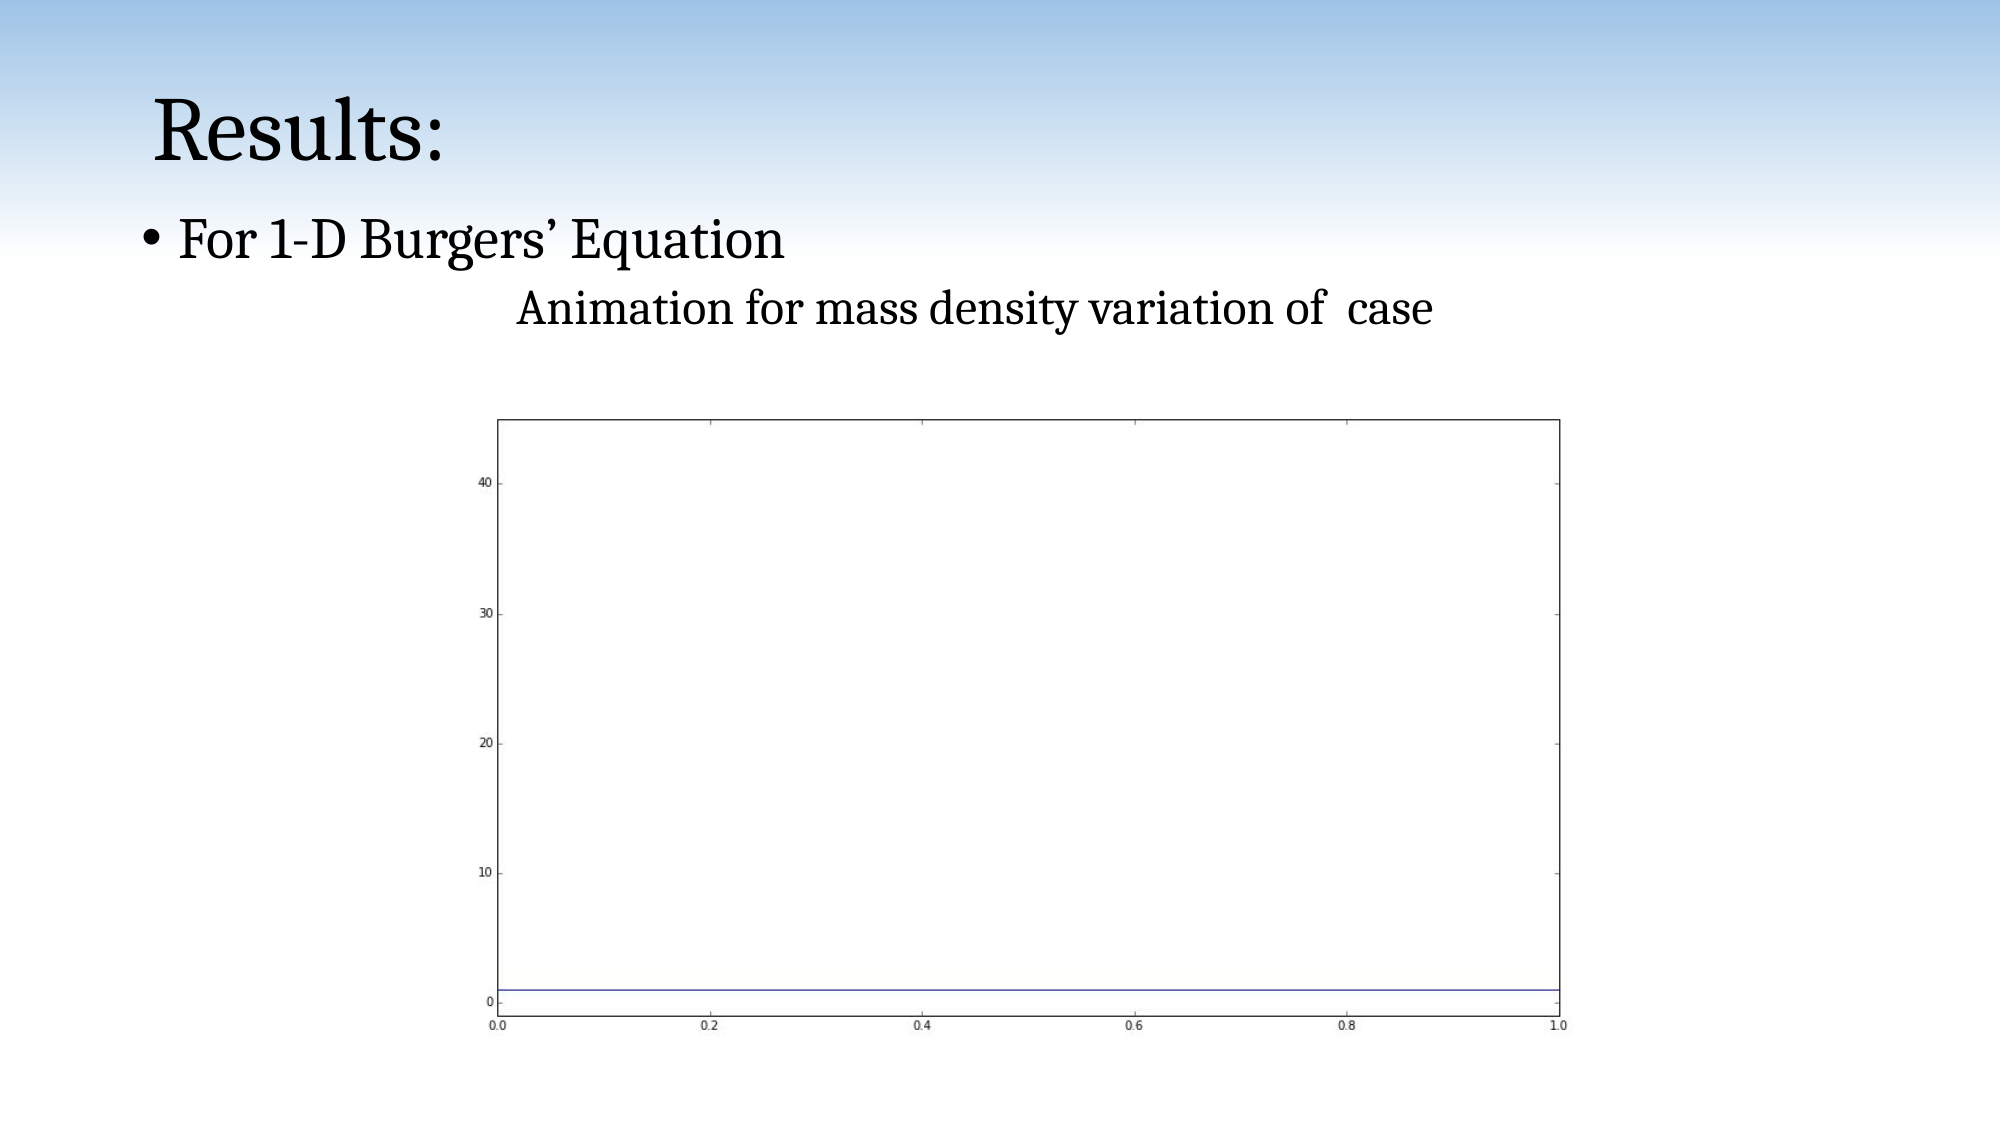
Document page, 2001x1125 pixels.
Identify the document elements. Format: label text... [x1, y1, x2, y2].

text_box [325, 341, 1697, 1113]
title Results: [137, 22, 1863, 240]
